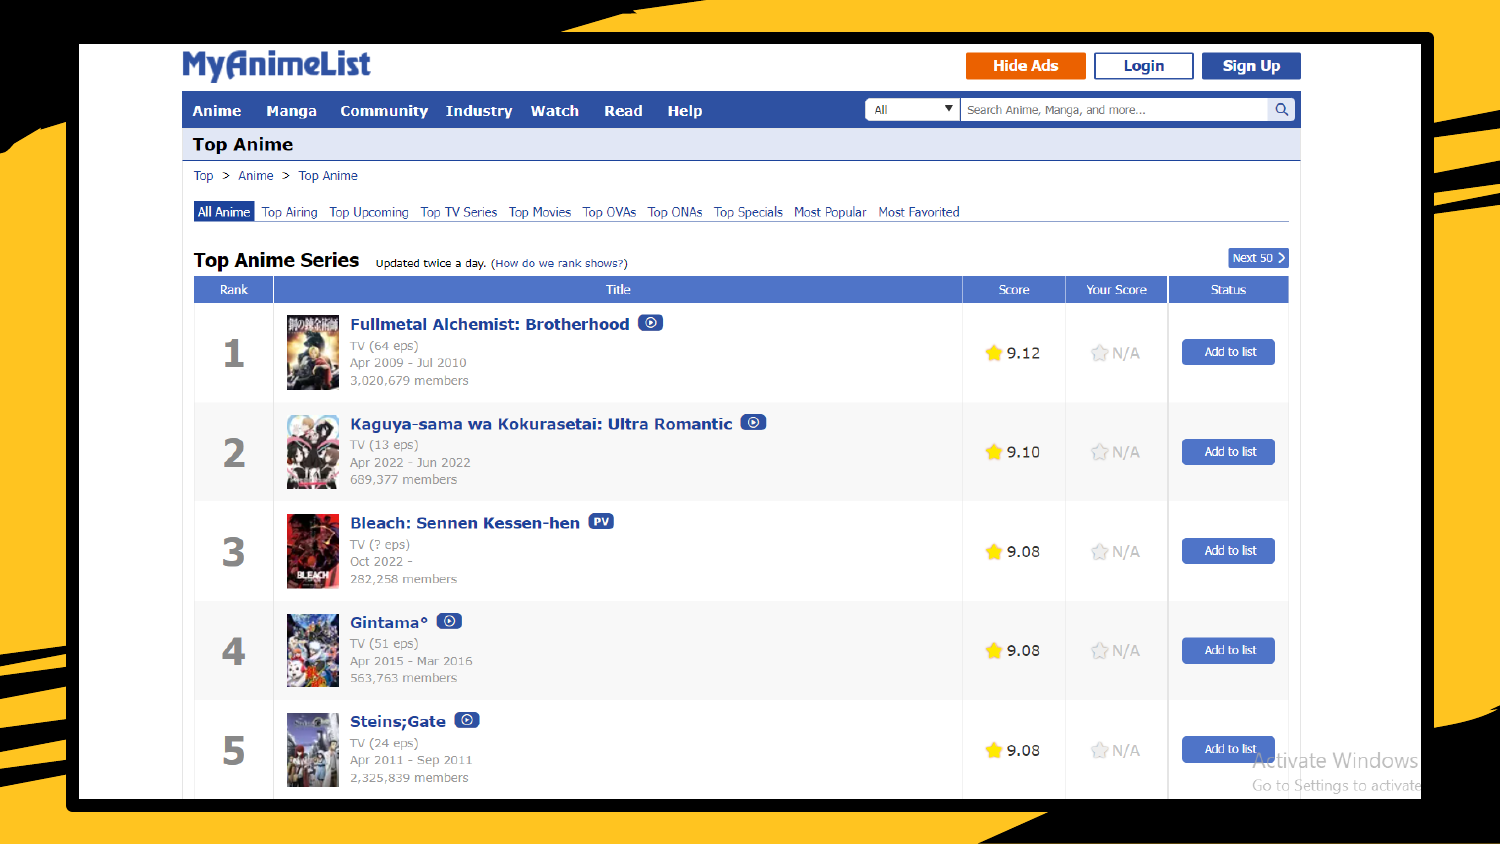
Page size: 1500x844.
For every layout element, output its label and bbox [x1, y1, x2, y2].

picture [78, 43, 1422, 800]
